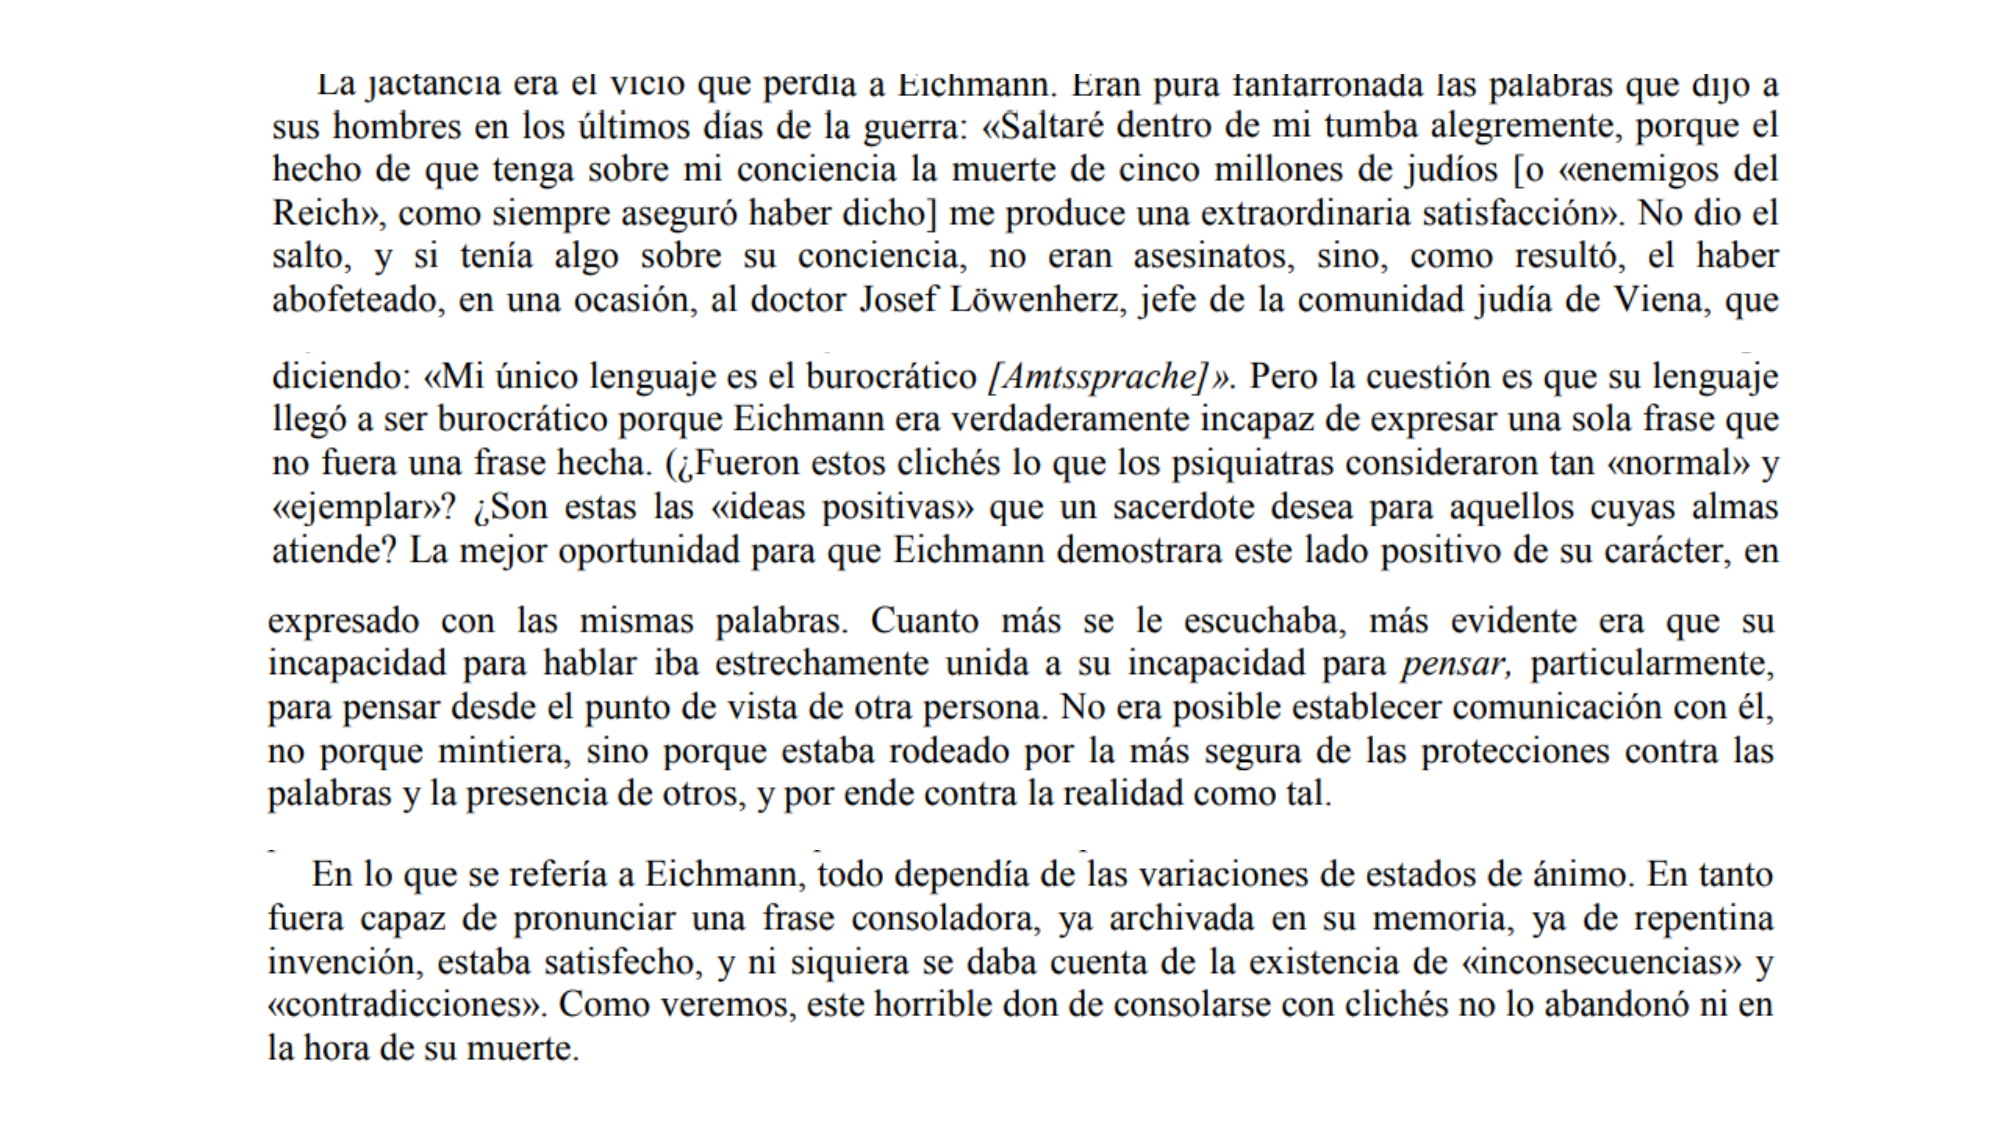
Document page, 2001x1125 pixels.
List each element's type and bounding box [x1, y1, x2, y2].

picture [263, 352, 1786, 575]
picture [260, 601, 1795, 816]
picture [236, 850, 1813, 1074]
picture [263, 74, 1792, 327]
